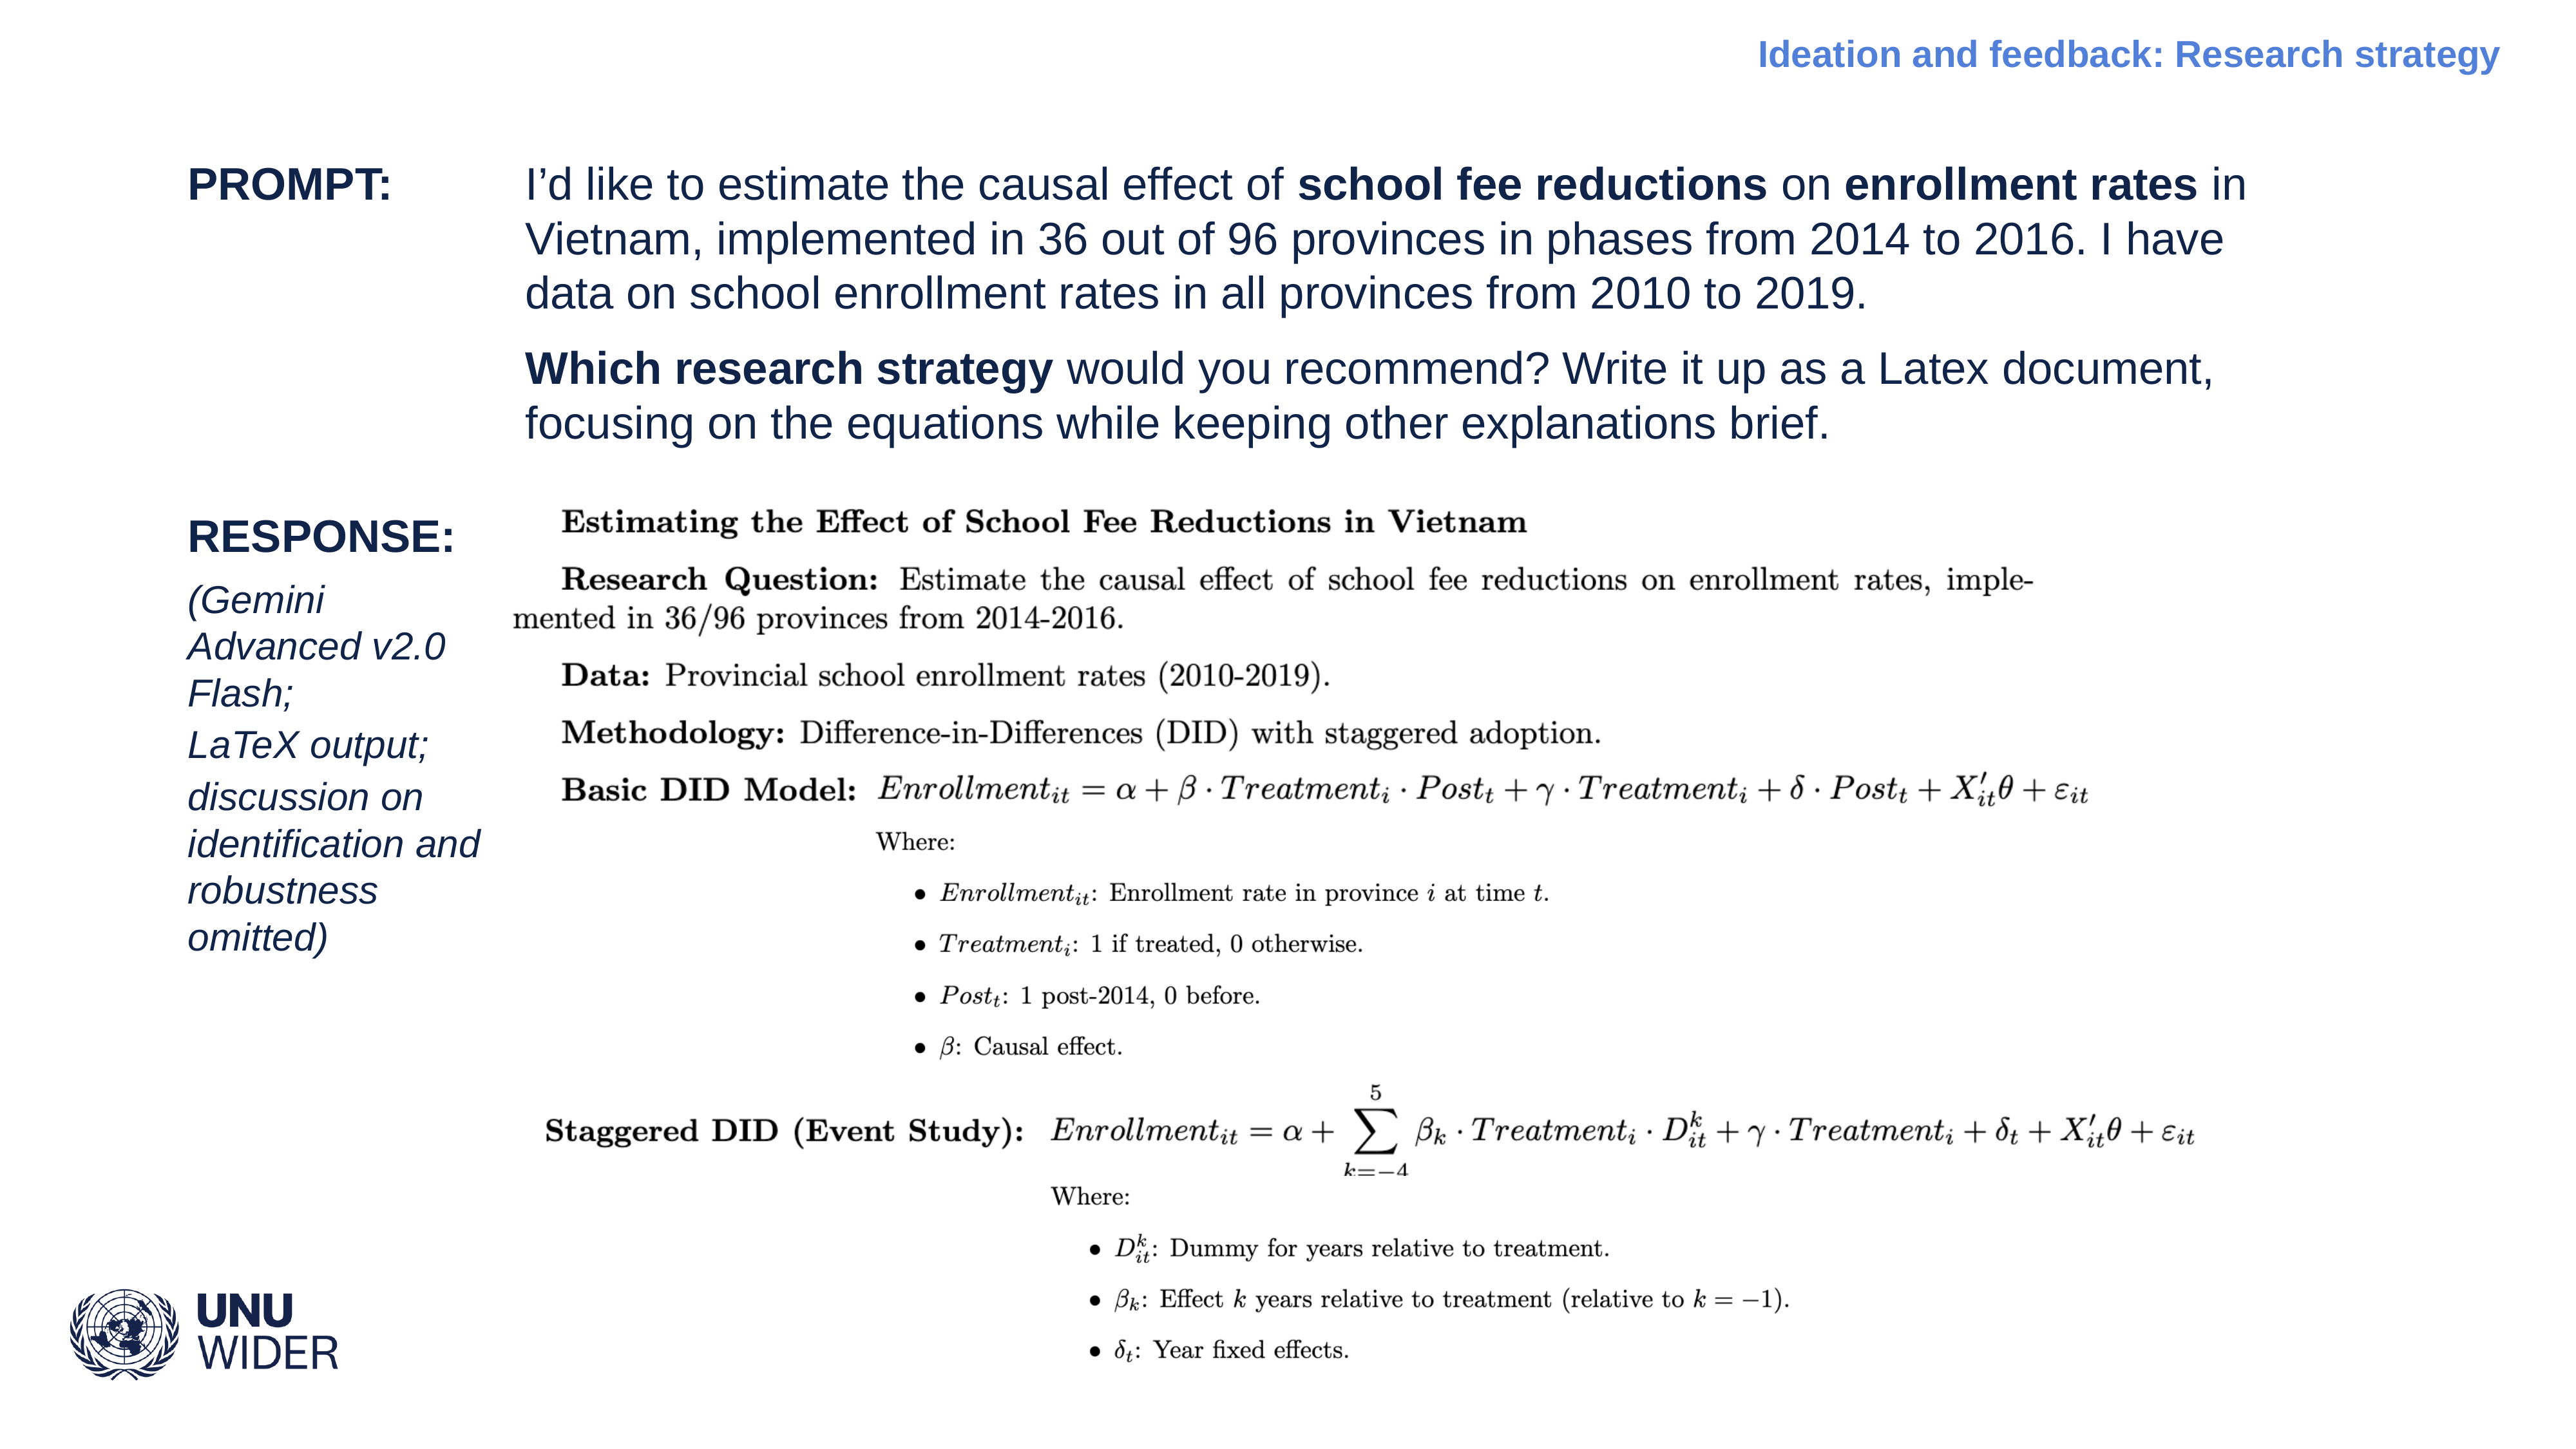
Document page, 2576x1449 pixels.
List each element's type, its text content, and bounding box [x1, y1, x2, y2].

picture [1038, 1071, 2206, 1389]
picture [509, 499, 2112, 822]
picture [871, 824, 1566, 1070]
picture [533, 1102, 1033, 1160]
text_box PROMPT: I’d like to estimate the causal effect of school fee reductions on enrollment rates in Vietnam, implemented in 36 out of 96 provinces in phases from 2014 to 2016. I have data on school enrollment rates in all provinces from 2010 to 2019. Which research strategy would you recommend? Write it up as a Latex document, focusing on the equations while keeping other explanations brief. RESPONSE: [178, 149, 2323, 567]
text_box Ideation and feedback: Research strategy [509, 25, 2512, 80]
picture [0, 1220, 408, 1449]
text_box (Gemini Advanced v2.0 Flash; LaTeX output; discussion on identification and robustness omitted) [178, 569, 510, 963]
